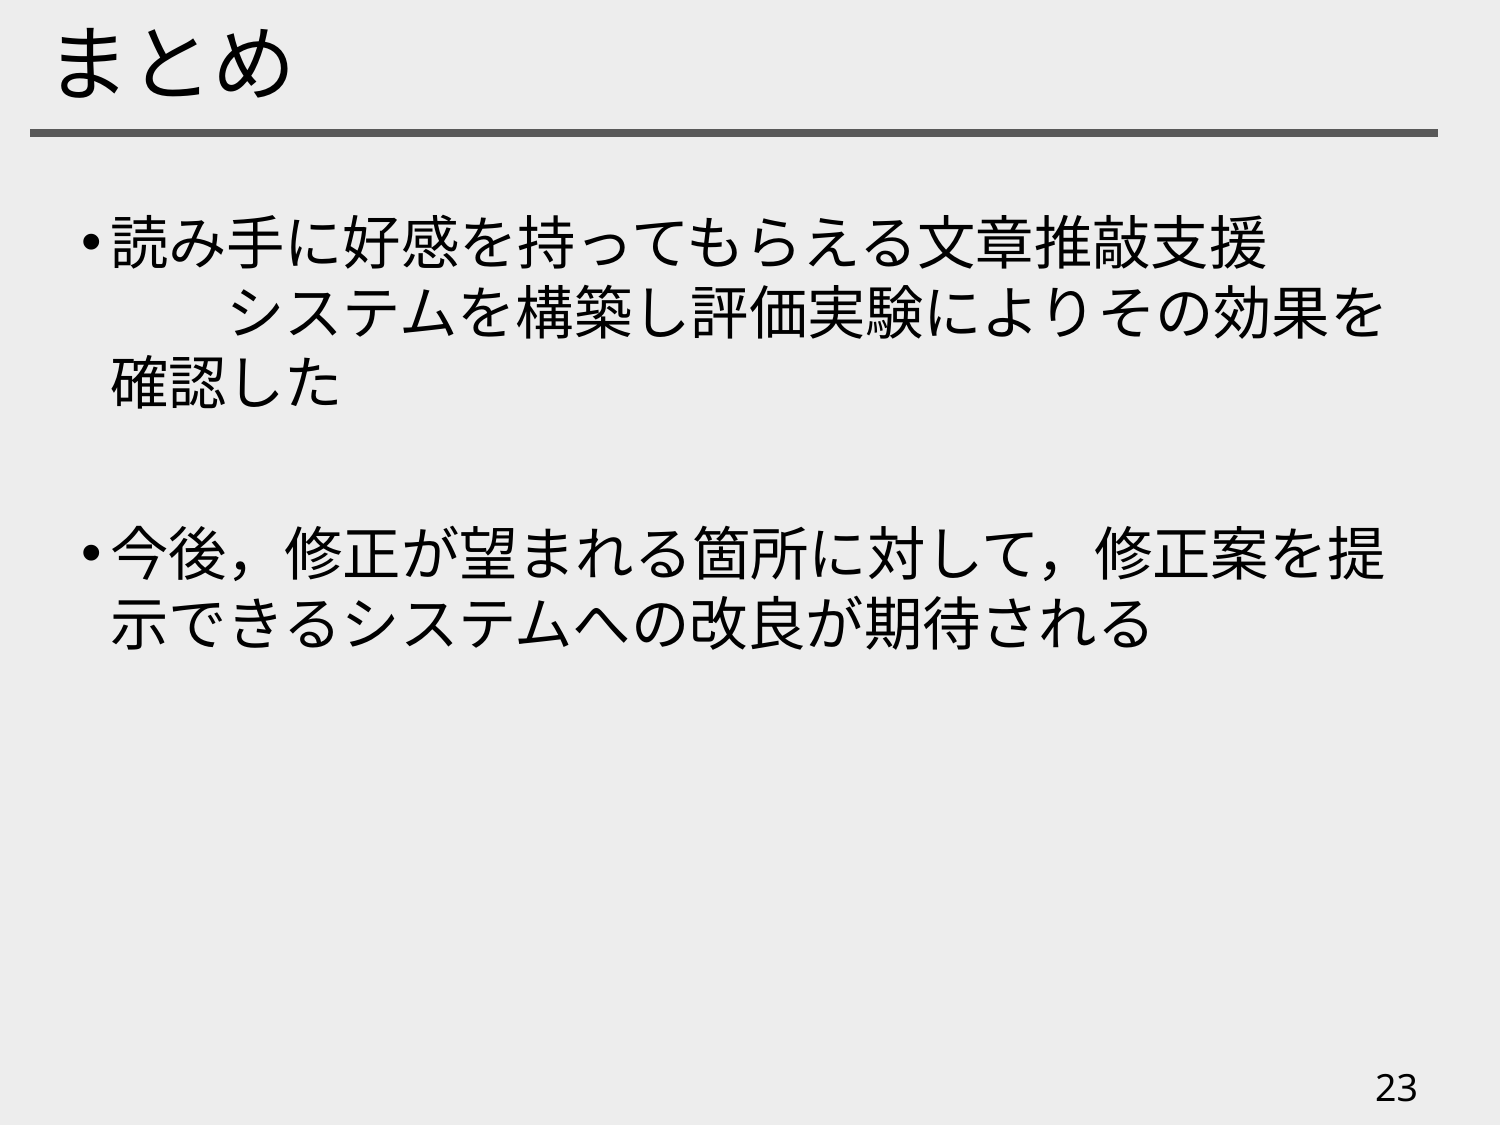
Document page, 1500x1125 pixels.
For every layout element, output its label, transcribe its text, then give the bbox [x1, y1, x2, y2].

title まとめ [31, 22, 1434, 113]
list 読み手に好感を持ってもらえる文章推敲支援 システムを構築し評価実験によりその効果を確認した 今後，修正が望まれる箇所に対して，修正案を提示できるシステムへの改良が期待される [66, 198, 1434, 1041]
slide_number 23 [1095, 1059, 1434, 1120]
